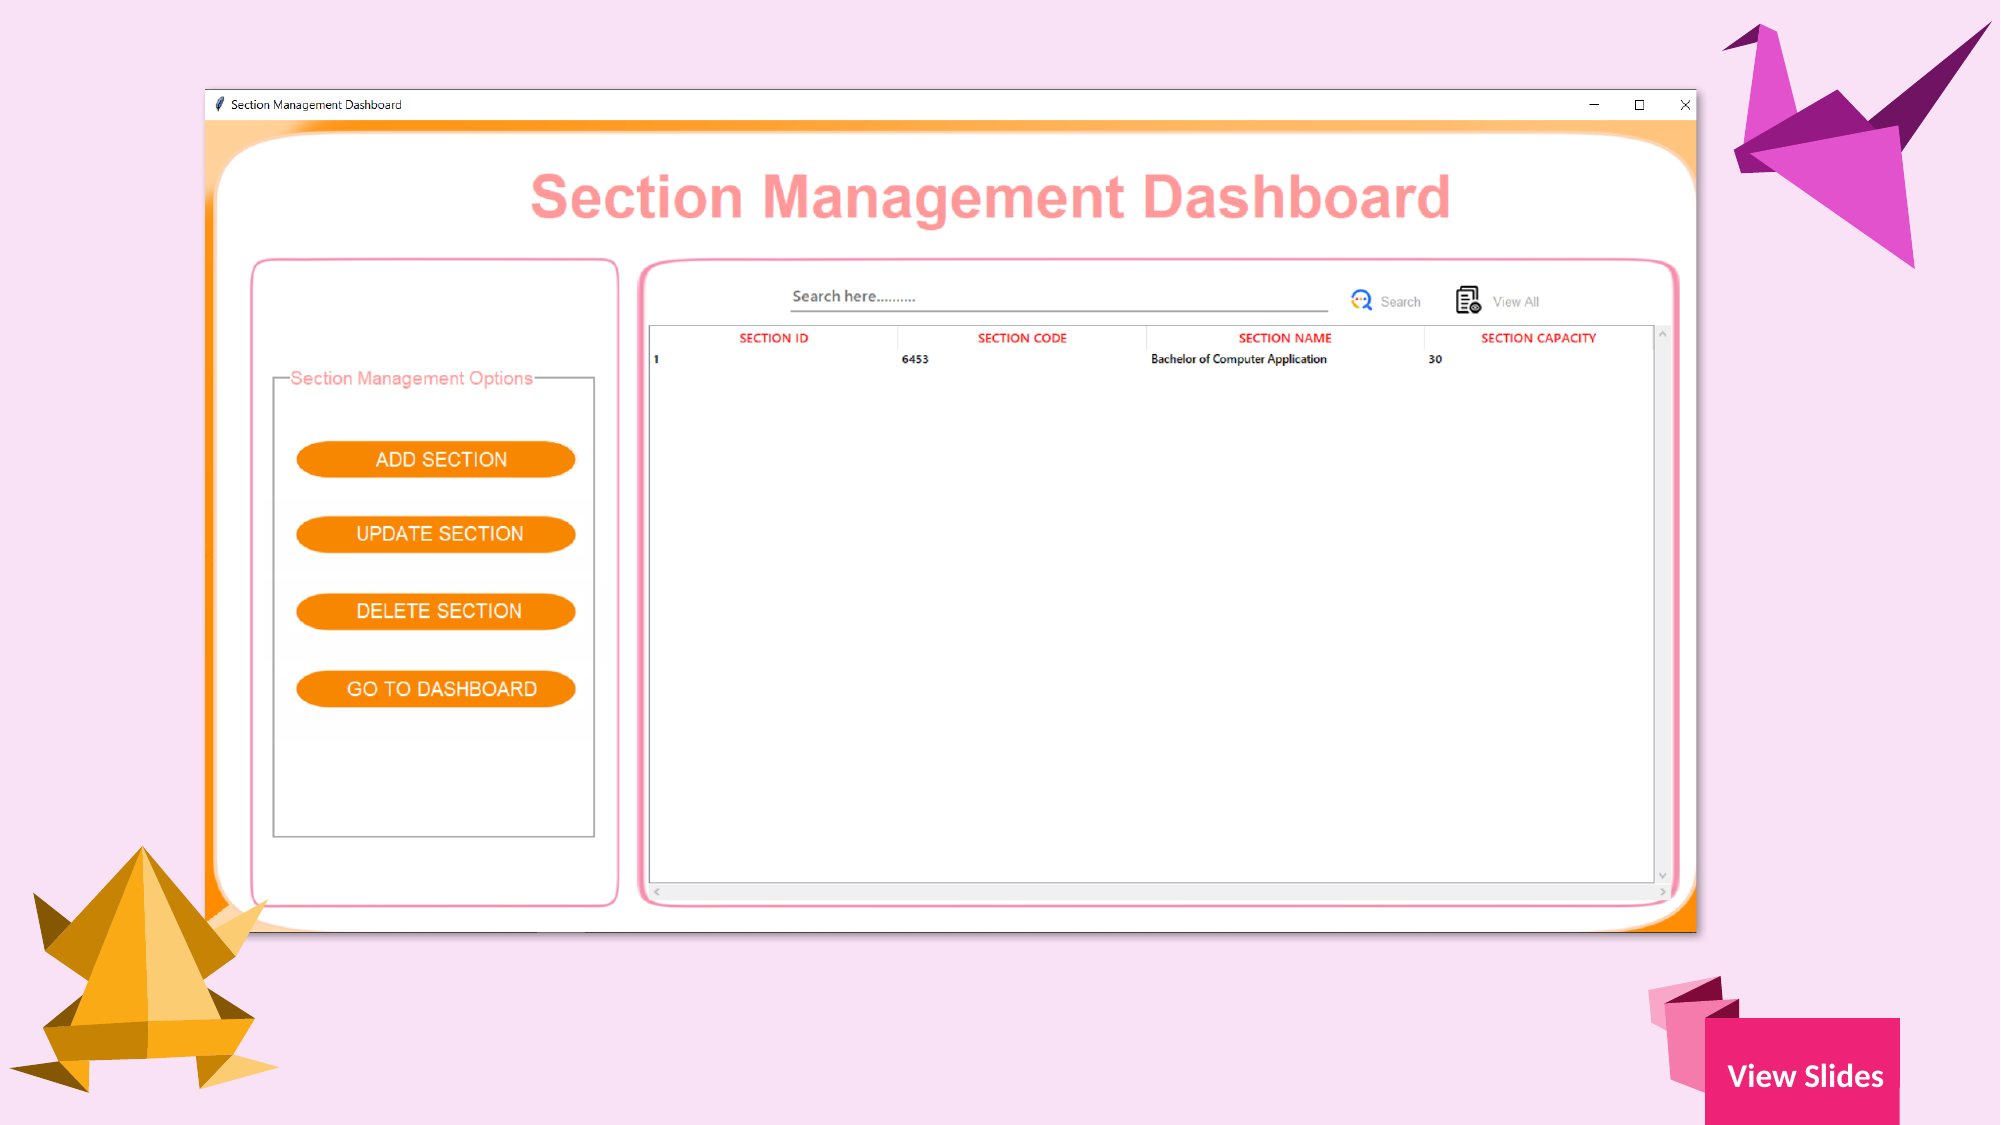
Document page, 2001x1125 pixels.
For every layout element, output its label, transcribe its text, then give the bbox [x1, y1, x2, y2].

picture [204, 89, 1697, 933]
slide_number View Slides [1900, 1044, 1904, 1104]
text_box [9, 845, 280, 1093]
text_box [1722, 20, 1993, 270]
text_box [1648, 975, 1900, 1125]
